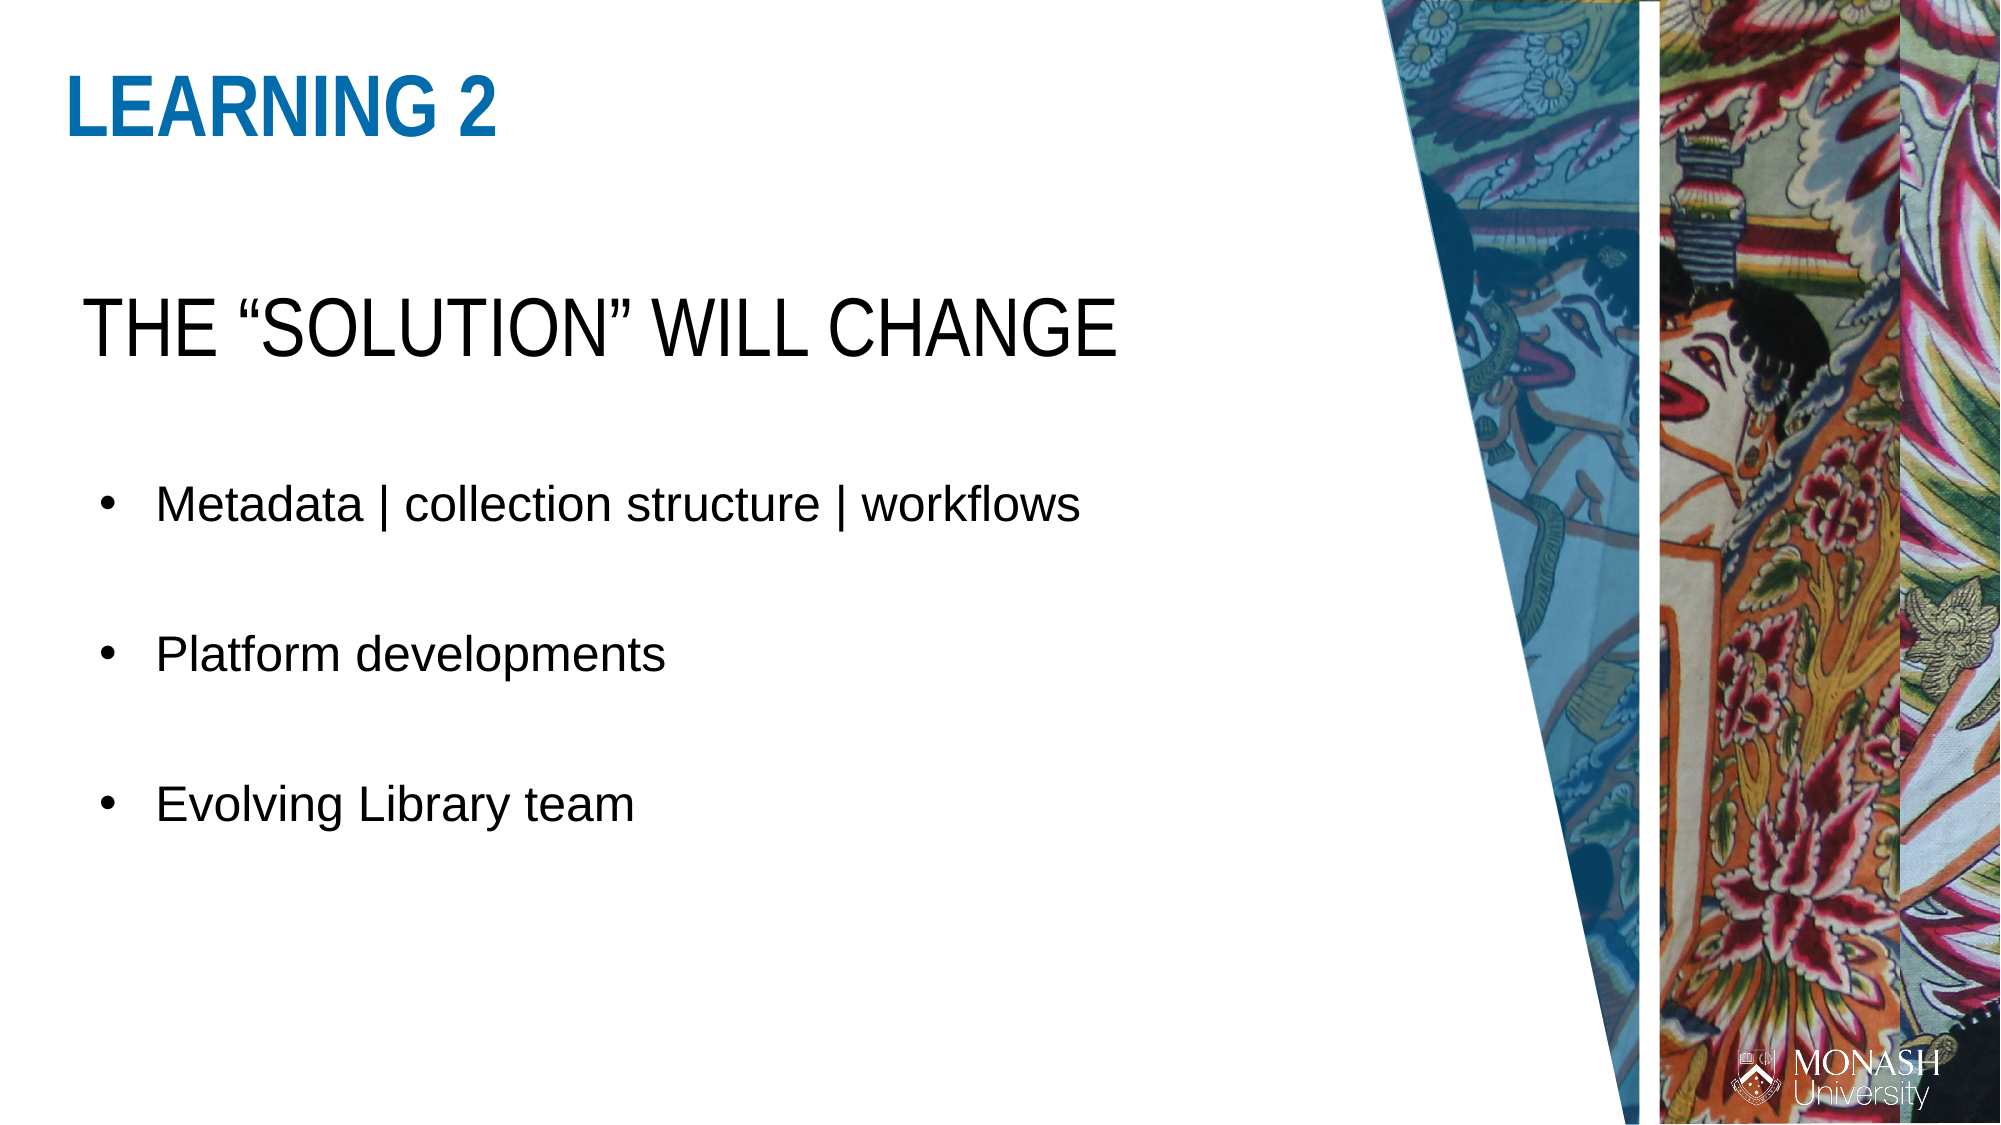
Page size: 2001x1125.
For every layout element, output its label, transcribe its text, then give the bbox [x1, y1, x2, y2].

list Metadata | collection structure | workflows Platform developments Evolving Library team [84, 471, 1307, 856]
list THE “SOLUTION” WILL CHANGE [68, 277, 1399, 391]
list LEARNING 2 [50, 53, 1273, 175]
picture [1382, 0, 2001, 1125]
